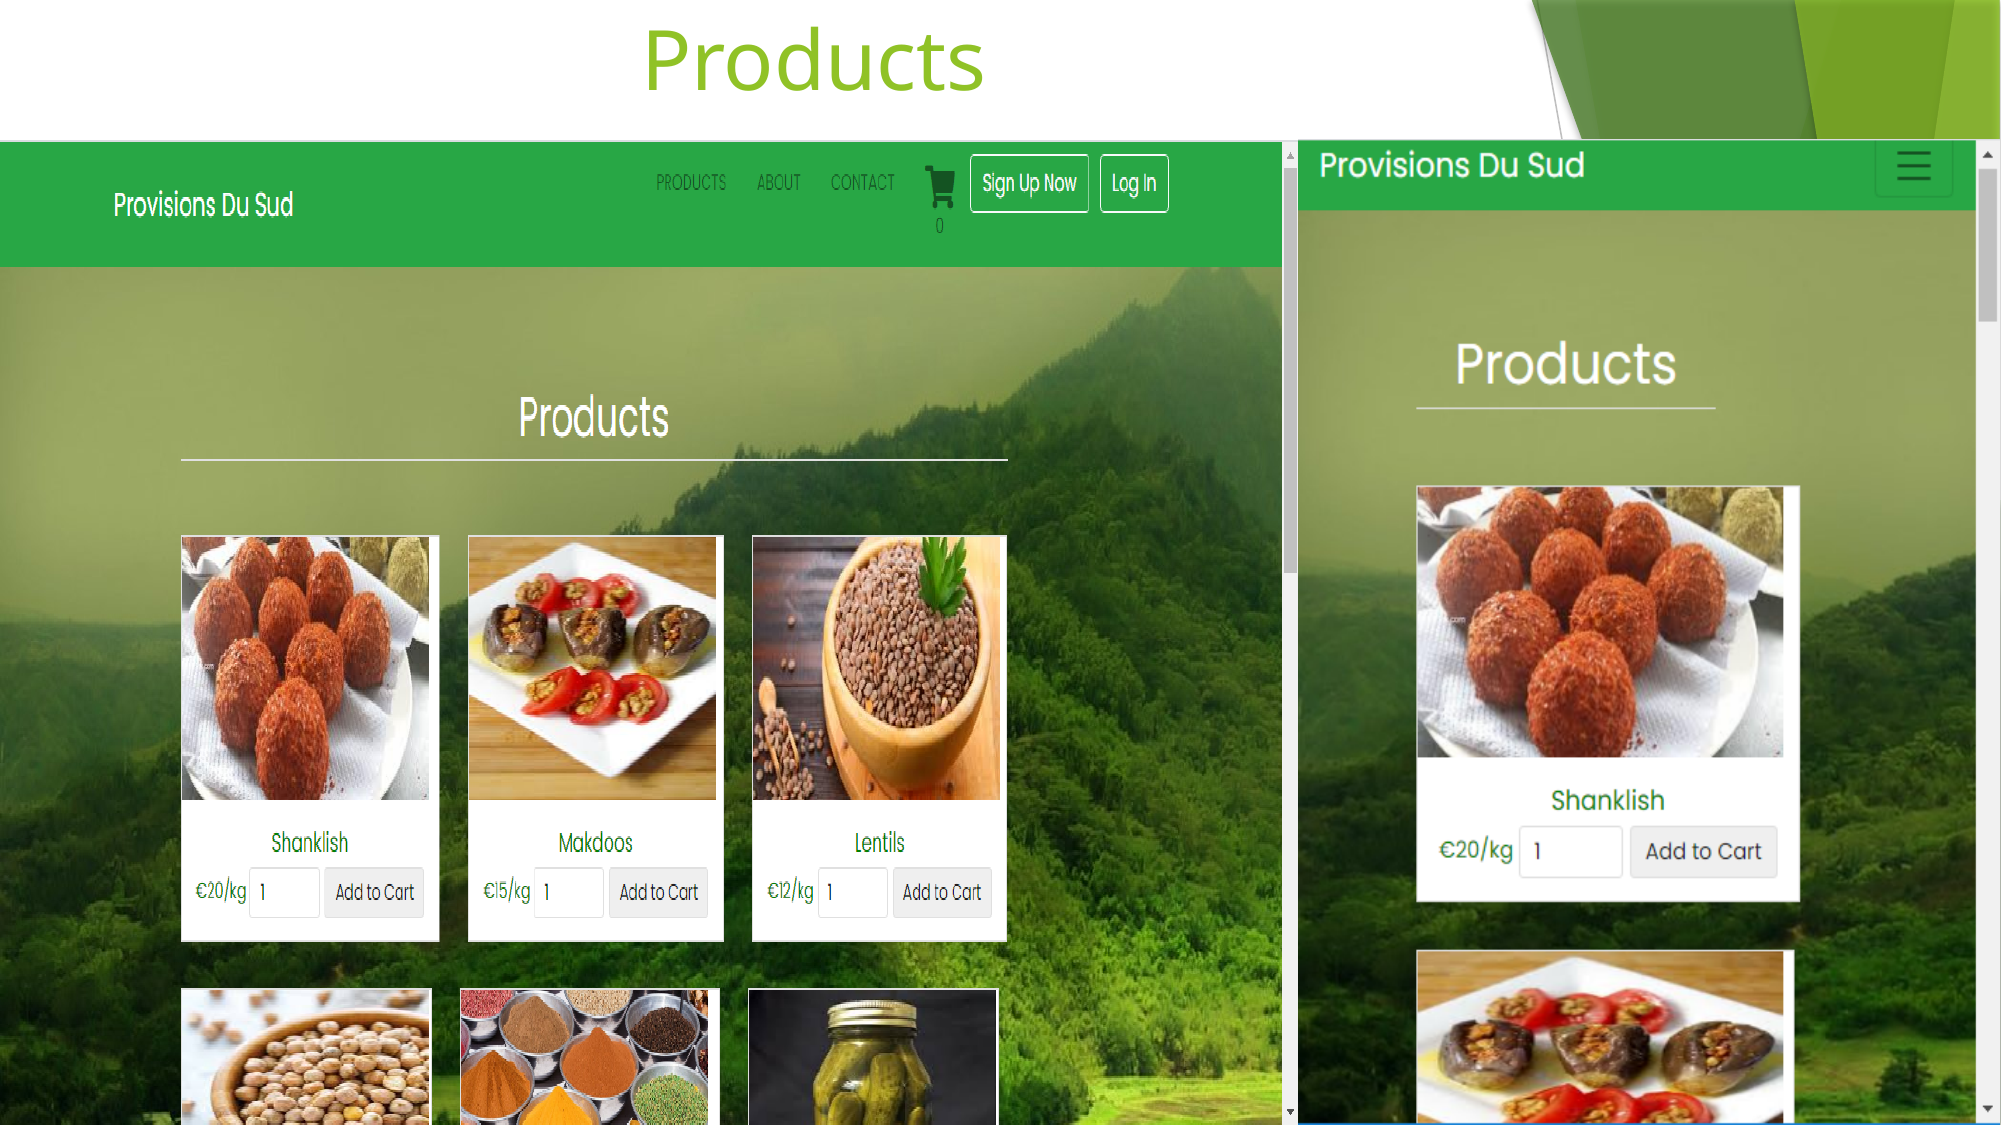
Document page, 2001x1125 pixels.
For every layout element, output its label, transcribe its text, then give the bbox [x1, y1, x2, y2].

title Products [109, 0, 1520, 138]
picture [0, 138, 1298, 1125]
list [1298, 138, 2000, 1125]
